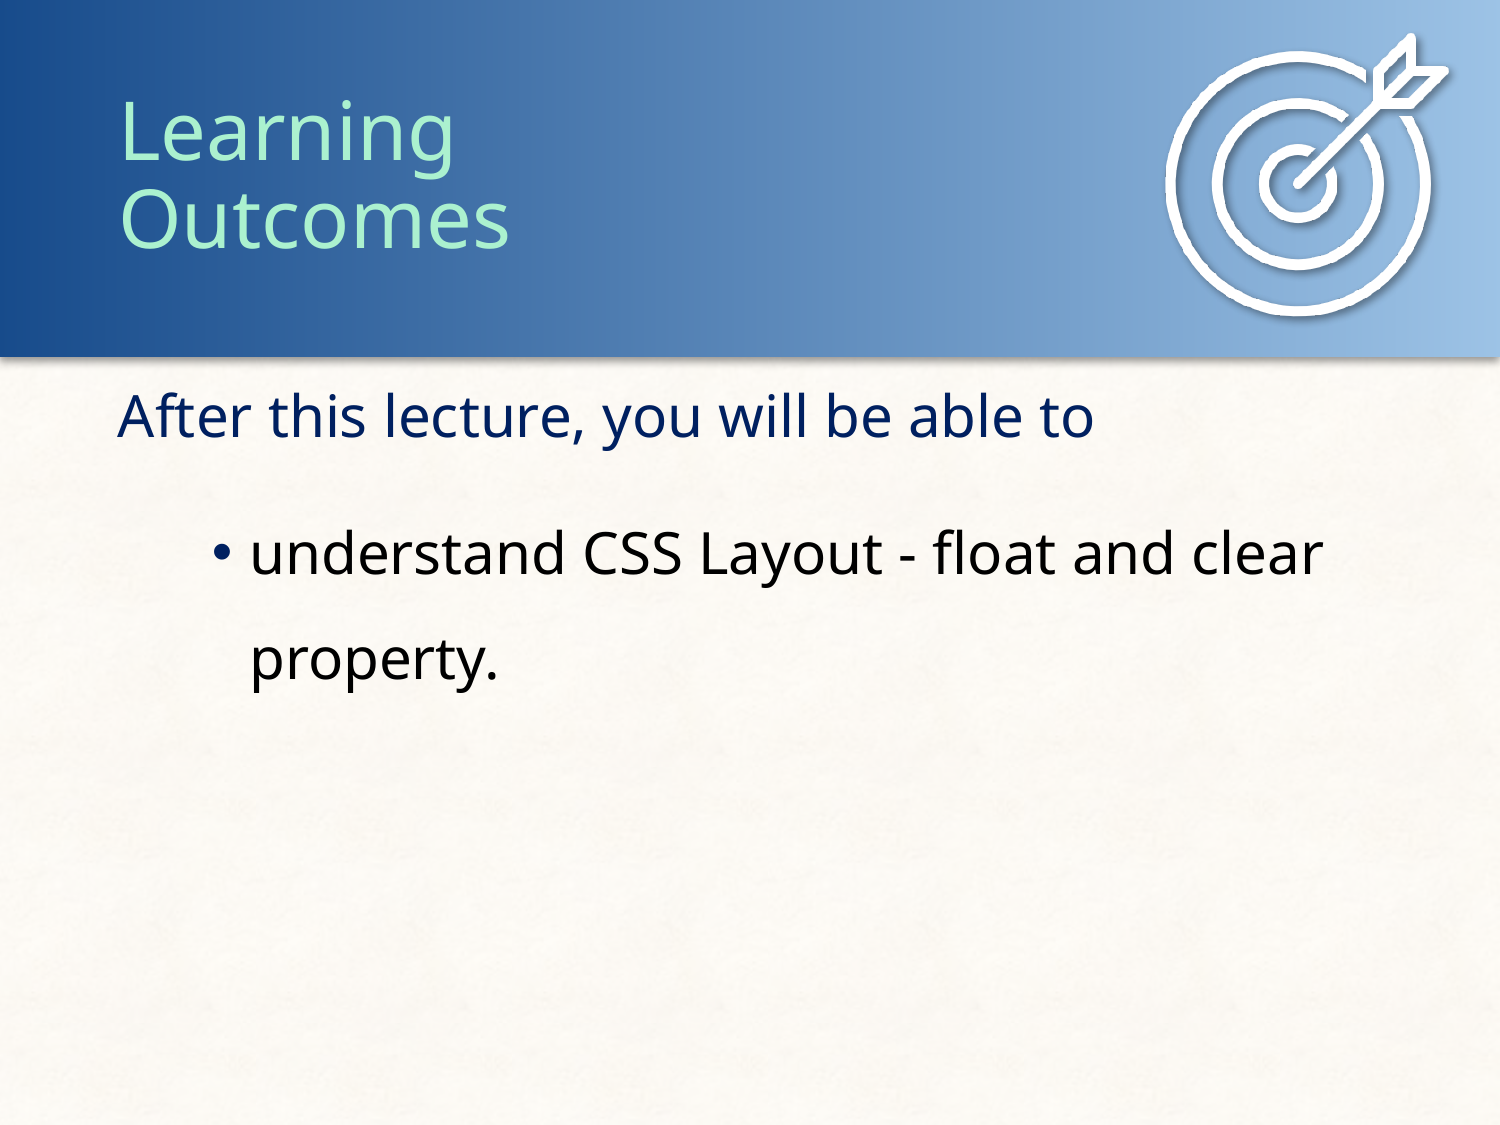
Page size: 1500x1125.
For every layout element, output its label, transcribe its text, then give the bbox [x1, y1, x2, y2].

picture [1131, 6, 1475, 350]
list understand CSS Layout - float and clear property. [196, 473, 1397, 1100]
